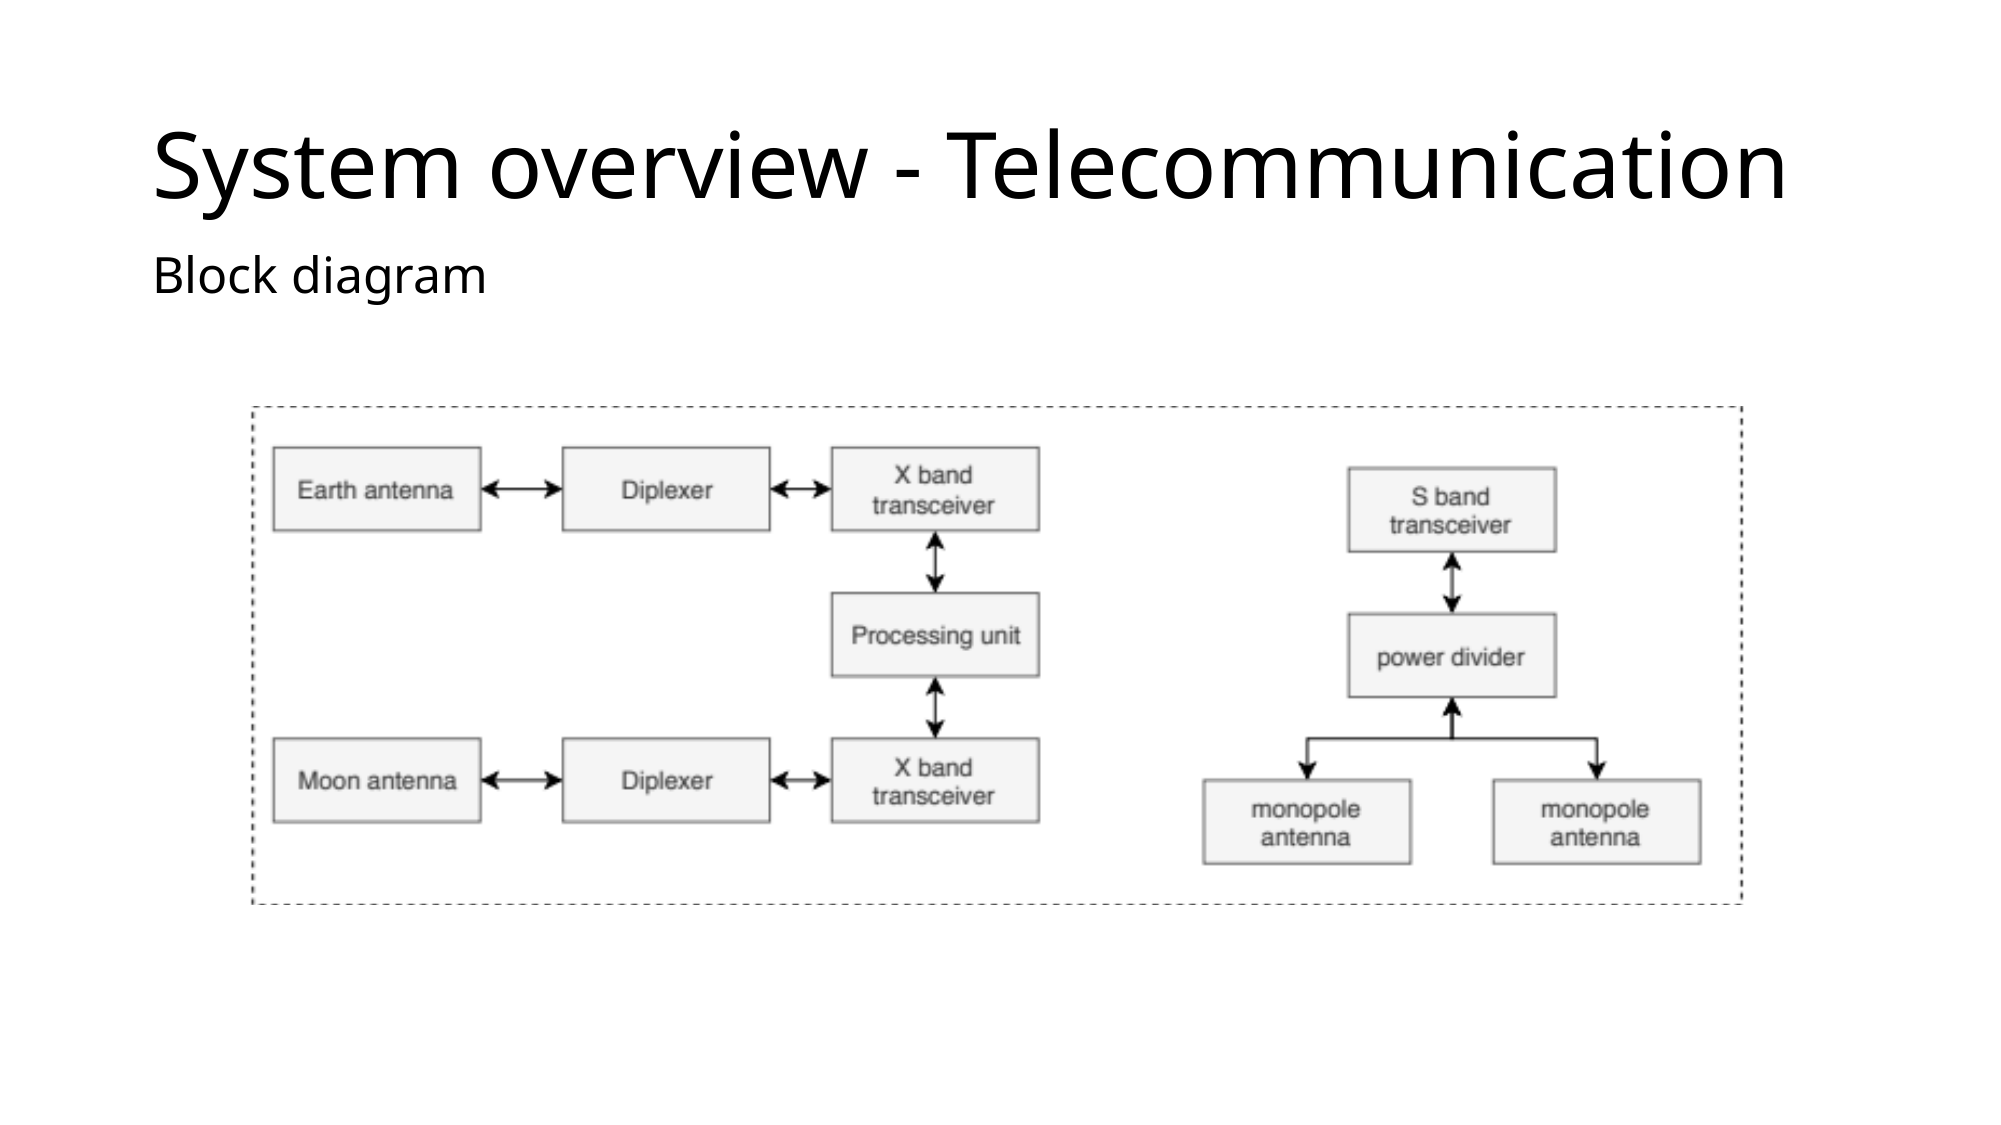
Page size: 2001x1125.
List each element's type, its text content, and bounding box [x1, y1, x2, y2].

text_box Block diagram [137, 235, 1148, 311]
title System overview - Telecommunication [137, 59, 1863, 278]
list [239, 406, 1761, 905]
